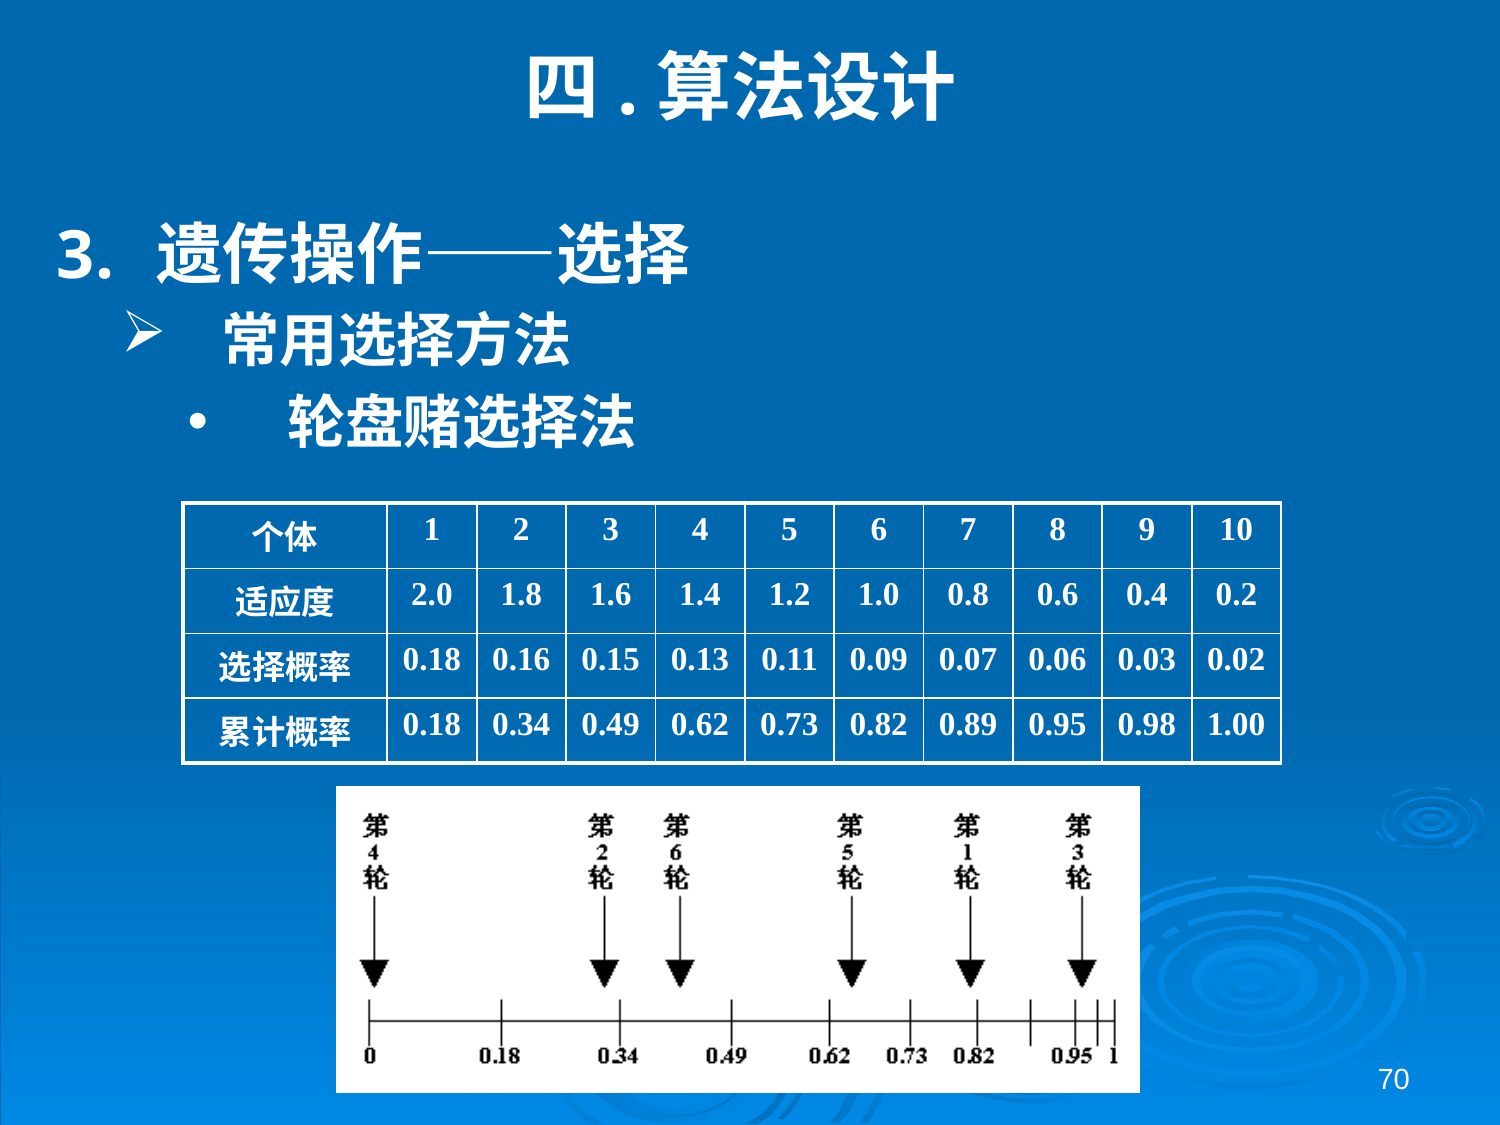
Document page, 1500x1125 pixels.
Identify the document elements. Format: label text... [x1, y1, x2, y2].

table_cell 0.18 [388, 634, 476, 697]
table_cell 0.62 [656, 699, 744, 761]
table_header 10 [1193, 505, 1280, 568]
table_cell 0.95 [1014, 699, 1101, 761]
table_cell 适应度 [185, 569, 386, 633]
table_cell 选择概率 [185, 634, 386, 697]
table_header 1 [388, 505, 476, 568]
table_header 9 [1103, 505, 1191, 568]
table_header 6 [835, 505, 923, 568]
table_header 5 [746, 505, 833, 568]
table_cell 1.6 [567, 569, 655, 633]
table_cell 1.2 [746, 569, 833, 633]
table_cell 0.98 [1103, 699, 1191, 761]
table_cell 0.8 [924, 569, 1012, 633]
slide_number 70 [1074, 1059, 1426, 1103]
table_cell 0.07 [924, 634, 1012, 697]
table_cell 0.13 [656, 634, 744, 697]
table_cell 0.18 [388, 699, 476, 761]
table_cell 0.16 [478, 634, 565, 697]
table_header 个体 [185, 505, 386, 568]
table_cell 1.00 [1193, 699, 1280, 761]
table_cell 0.11 [746, 634, 833, 697]
table_cell 1.8 [478, 569, 565, 633]
table_header 8 [1014, 505, 1101, 568]
list 遗传操作——选择 常用选择方法 轮盘赌选择法 [40, 219, 1460, 1059]
table_header 4 [656, 505, 744, 568]
table_cell 0.34 [478, 699, 565, 761]
table_cell 0.6 [1014, 569, 1101, 633]
table_cell 2.0 [388, 569, 476, 633]
table_cell 0.02 [1193, 634, 1280, 697]
table_cell 0.06 [1014, 634, 1101, 697]
table_cell 累计概率 [185, 699, 386, 761]
table_cell 0.4 [1103, 569, 1191, 633]
table_cell 0.89 [924, 699, 1012, 761]
table_header 2 [478, 505, 565, 568]
table_cell 0.73 [746, 699, 833, 761]
table_header 3 [567, 505, 655, 568]
table_cell 0.82 [835, 699, 923, 761]
table_cell 1.0 [835, 569, 923, 633]
table_cell 0.03 [1103, 634, 1191, 697]
title 四.算法设计 [33, 30, 1448, 138]
table_cell 1.4 [656, 569, 744, 633]
picture [336, 786, 1140, 1093]
table_header 7 [924, 505, 1012, 568]
table_cell 0.49 [567, 699, 655, 761]
table_cell 0.15 [567, 634, 655, 697]
table_cell 0.2 [1193, 569, 1280, 633]
table_cell 0.09 [835, 634, 923, 697]
